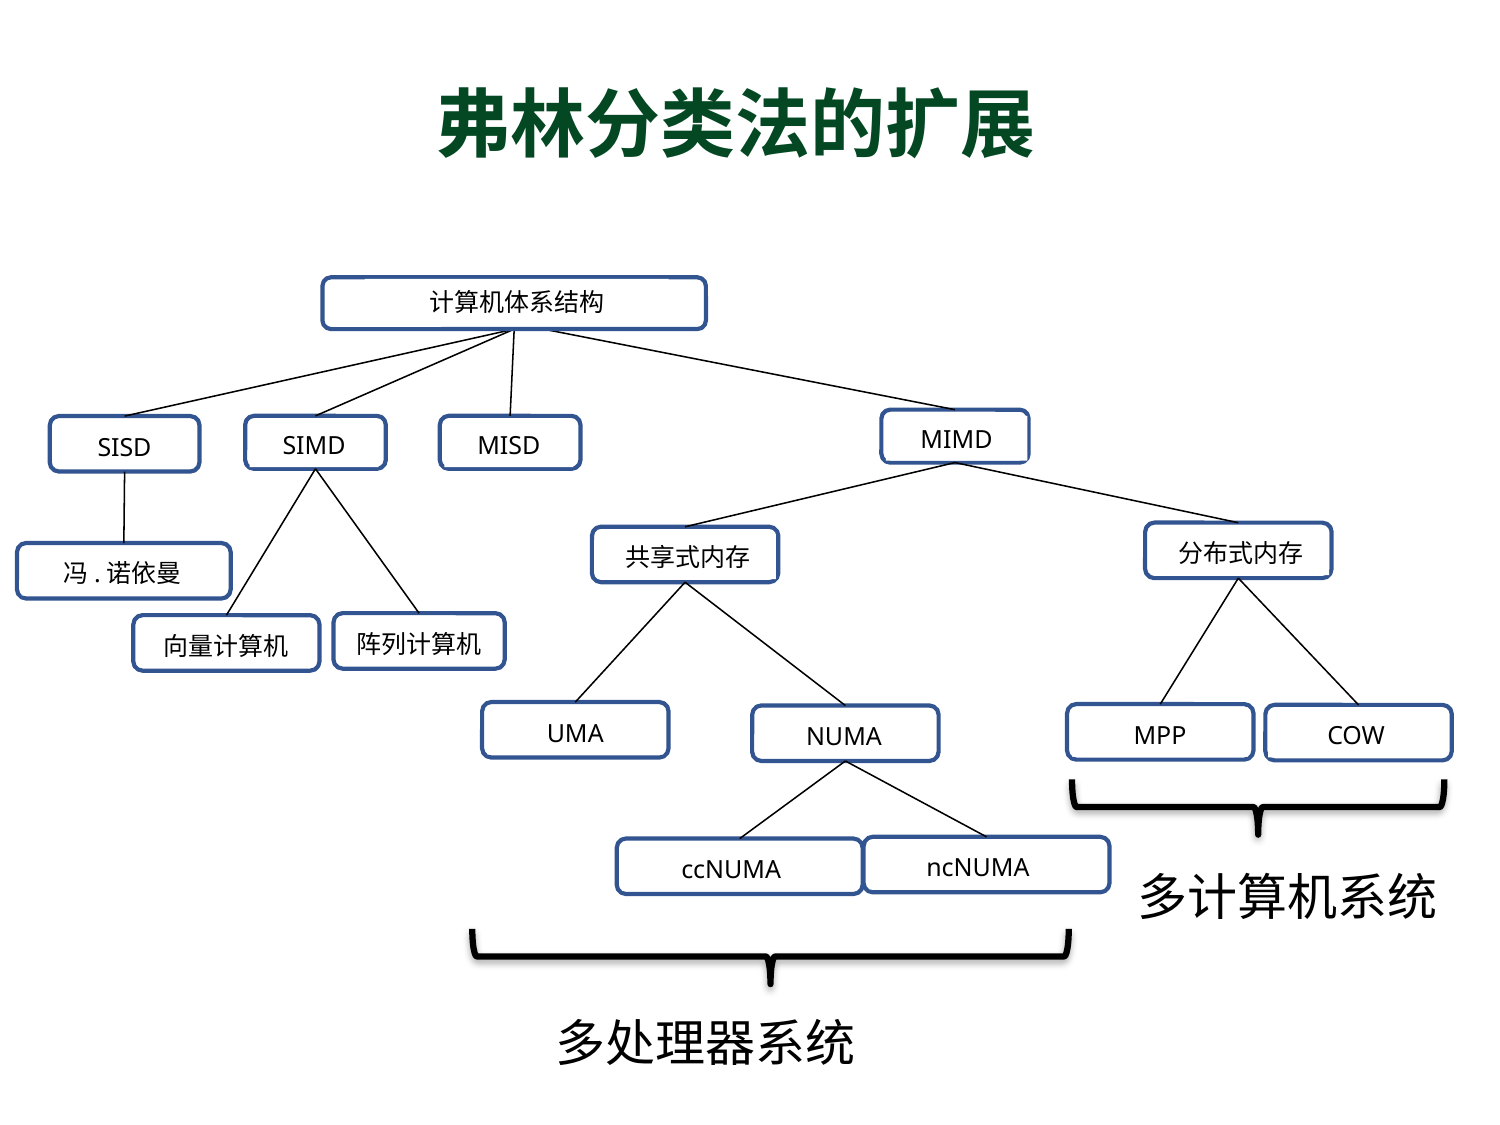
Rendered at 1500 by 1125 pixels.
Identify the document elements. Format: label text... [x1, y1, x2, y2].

text_box [589, 524, 683, 580]
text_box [315, 328, 508, 417]
text_box 分布式内存 [1153, 530, 1330, 576]
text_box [575, 581, 683, 703]
text_box [1064, 701, 1256, 762]
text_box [739, 760, 844, 839]
text_box 多计算机系统 [1116, 857, 1459, 933]
text_box MIMD [885, 415, 1028, 461]
text_box [331, 611, 507, 671]
text_box 共享式内存 [599, 534, 776, 580]
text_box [509, 328, 515, 417]
text_box [437, 418, 583, 471]
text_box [49, 415, 200, 472]
text_box [1263, 702, 1454, 763]
text_box [750, 703, 941, 759]
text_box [845, 760, 987, 838]
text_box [226, 468, 314, 616]
text_box ccNUMA [621, 846, 841, 891]
text_box 冯.诺依曼 [21, 550, 221, 596]
text_box MPP [1072, 711, 1249, 757]
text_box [1239, 577, 1359, 706]
text_box [861, 834, 1112, 895]
text_box 多处理器系统 [514, 1004, 897, 1080]
text_box [879, 418, 885, 461]
text_box [320, 275, 709, 326]
text_box [1239, 520, 1334, 576]
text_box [684, 462, 953, 527]
text_box [776, 536, 781, 580]
title 弗林分类法的扩展 [78, 27, 1392, 215]
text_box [1159, 577, 1239, 705]
text_box 向量计算机 [141, 622, 311, 668]
text_box UMA [487, 709, 664, 755]
text_box MISD [444, 422, 574, 468]
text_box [315, 468, 420, 614]
text_box NUMA [760, 713, 928, 758]
text_box [479, 699, 671, 760]
text_box [958, 407, 1031, 461]
text_box [1142, 531, 1160, 581]
text_box [469, 928, 1072, 988]
text_box 阵列计算机 [341, 620, 498, 666]
text_box [243, 425, 249, 467]
text_box COW [1268, 712, 1445, 758]
text_box [379, 425, 388, 467]
text_box [131, 613, 322, 673]
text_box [954, 462, 1239, 523]
text_box [14, 540, 221, 601]
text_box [516, 324, 956, 410]
text_box SIMD [249, 425, 379, 467]
text_box [1068, 779, 1448, 838]
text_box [684, 581, 846, 706]
text_box ncNUMA [868, 844, 1088, 890]
text_box [614, 836, 864, 897]
text_box 计算机体系结构 [364, 278, 669, 324]
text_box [124, 328, 314, 417]
